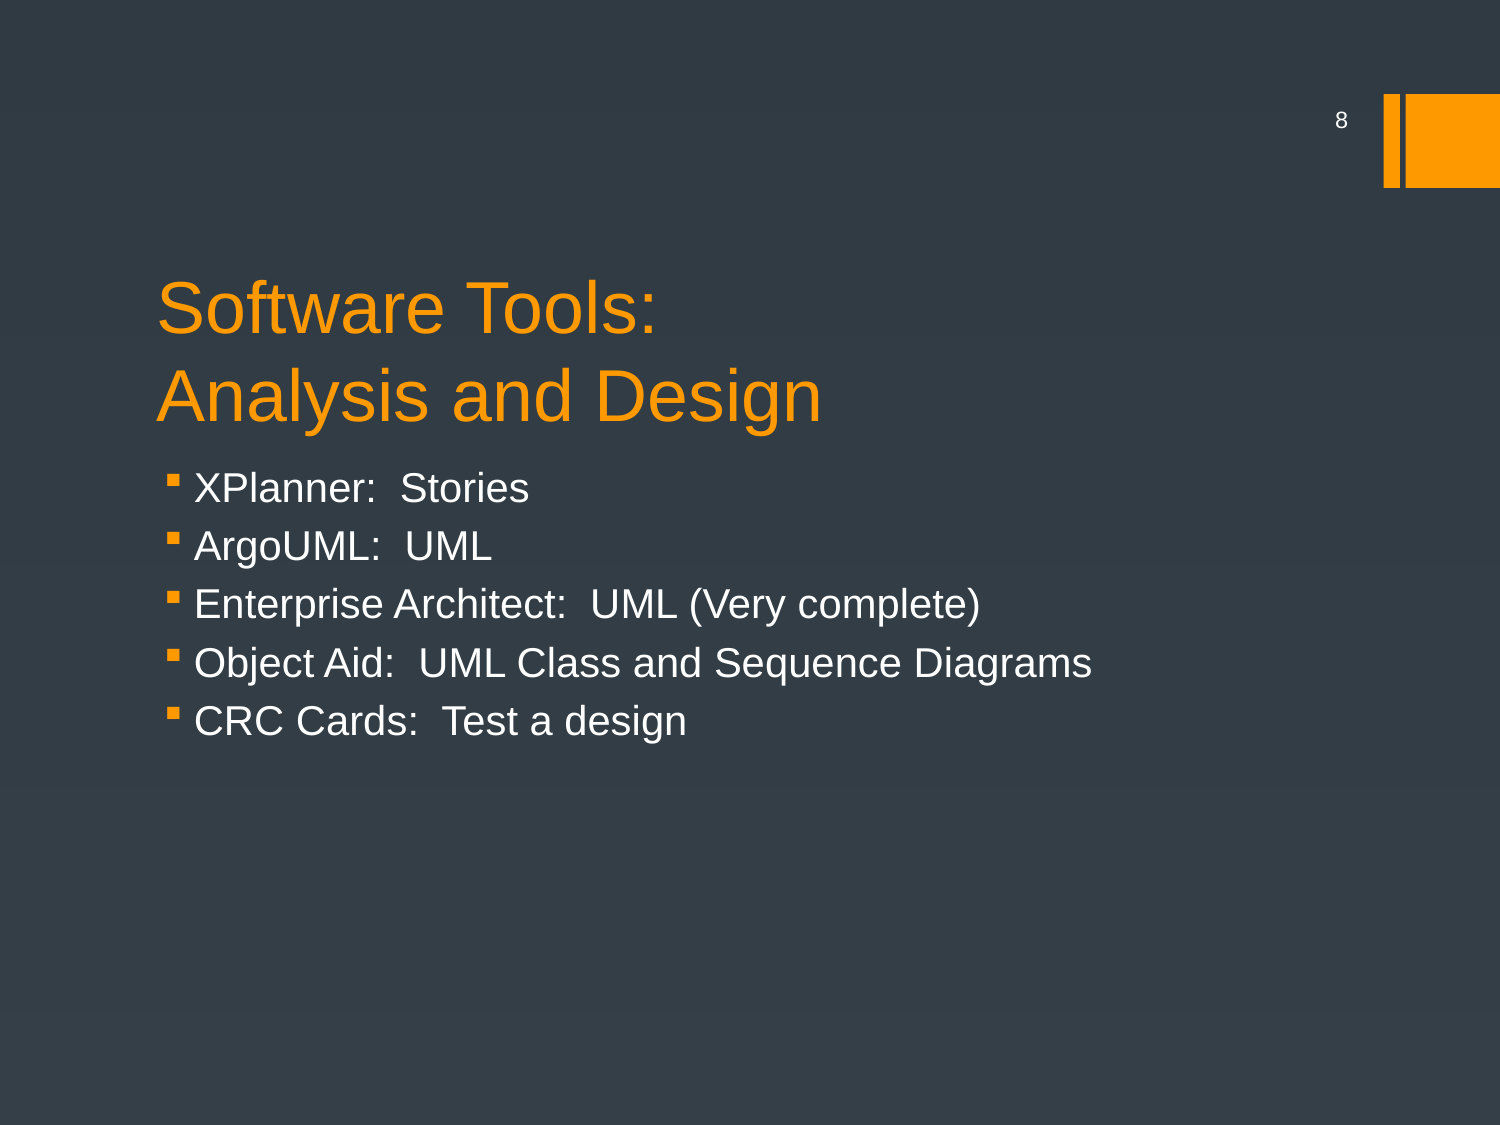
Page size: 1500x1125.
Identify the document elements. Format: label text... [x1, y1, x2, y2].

slide_number 8 [1325, 97, 1355, 140]
list XPlanner: Stories ArgoUML: UML Enterprise Architect: UML (Very complete) Object Aid: UML Class and Sequence Diagrams CRC Cards: Test a design [149, 453, 1351, 1036]
title Software Tools: Analysis and Design [149, 252, 1351, 444]
